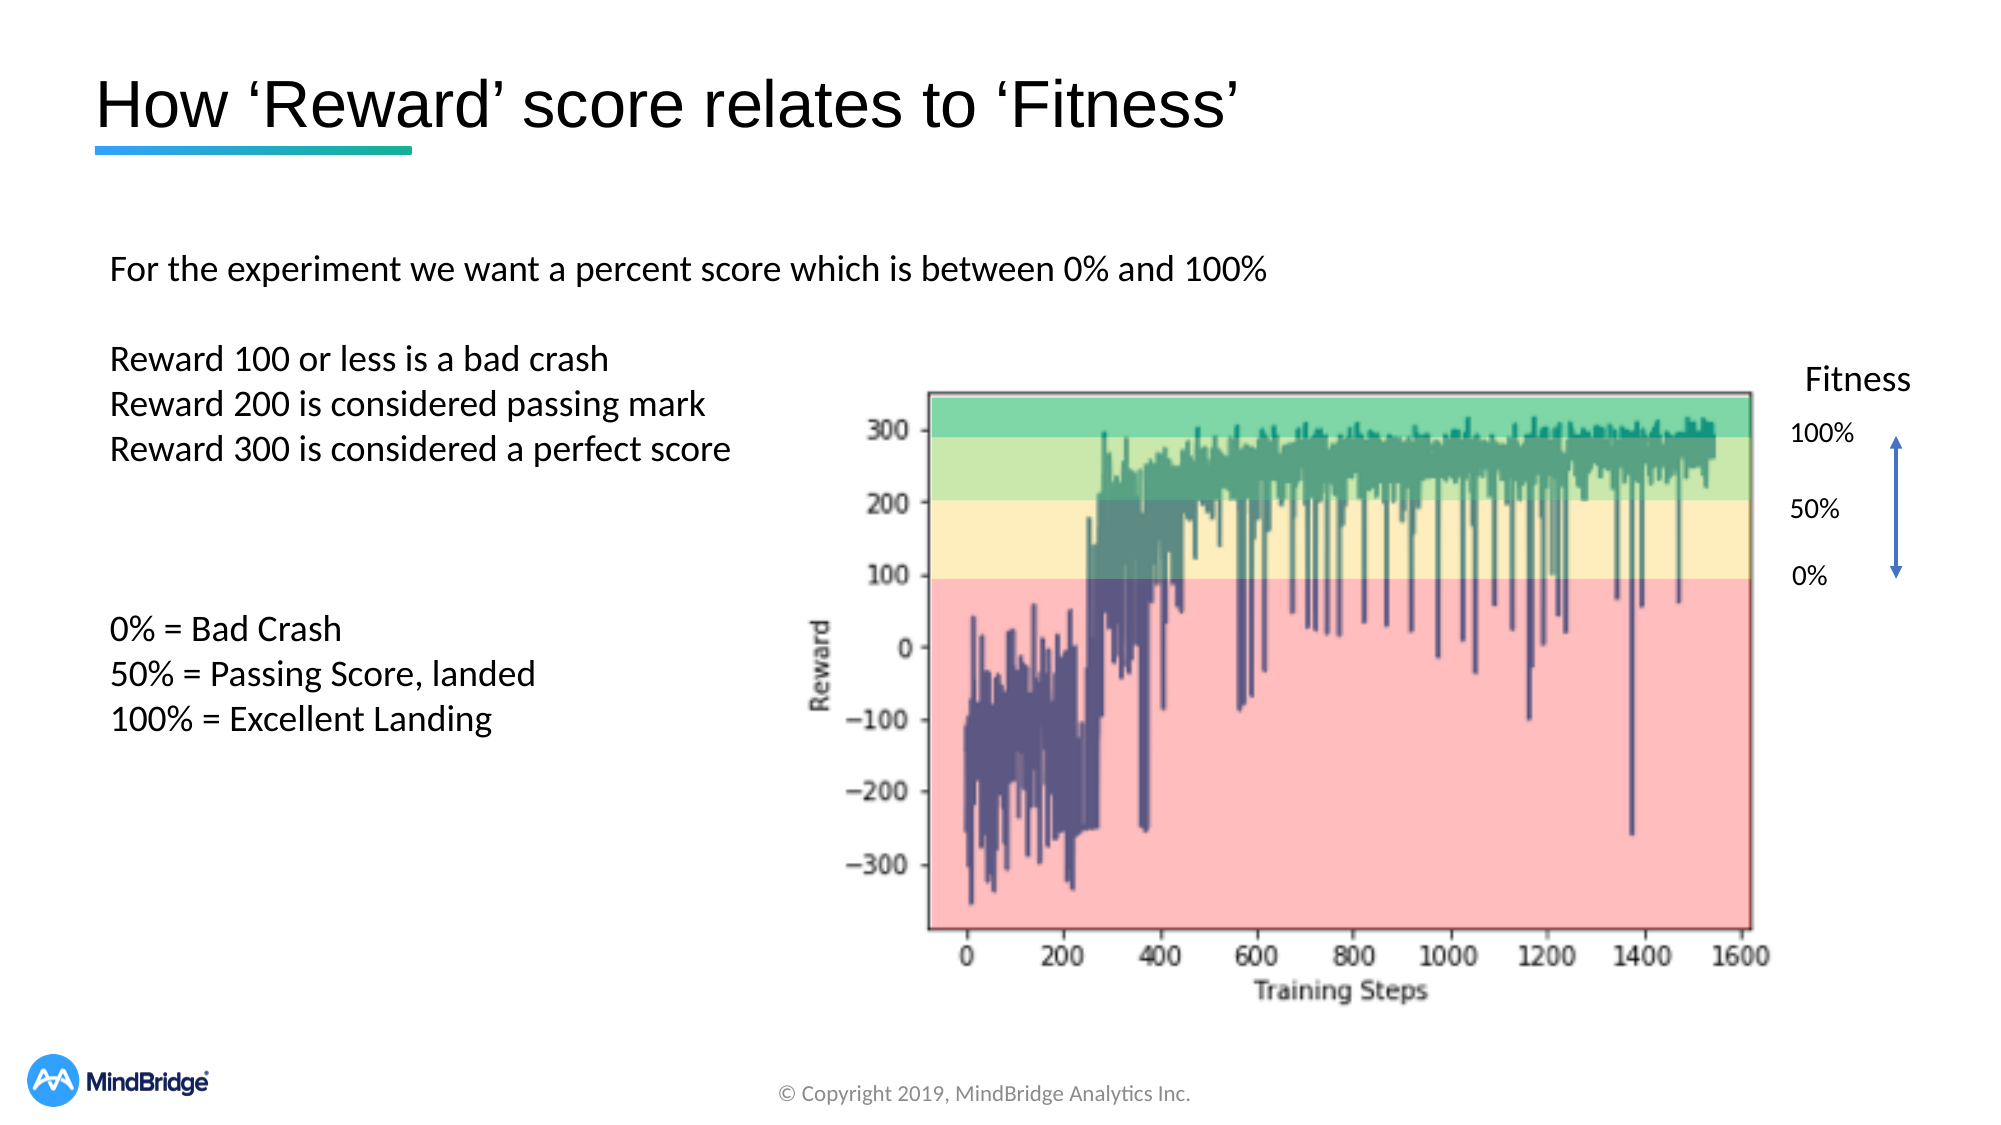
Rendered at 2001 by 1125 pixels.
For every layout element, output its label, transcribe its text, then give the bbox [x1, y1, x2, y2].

text_box 0% [1811, 548, 1843, 599]
text_box 50% [1811, 482, 1855, 532]
list How ‘Reward’ score relates to ‘Fitness’ [80, 62, 1824, 135]
picture [27, 1054, 209, 1107]
text_box Fitness [1790, 346, 1927, 407]
text_box For the experiment we want a percent score which is between 0% and 100% Reward 100 or less is a bad crash Reward 200 is considered passing mark Reward 300 is considered a perfect score 0% = Bad Crash 50% = Passing Score, landed 100% = Excellent Landing [94, 236, 1284, 882]
text_box 100% [1811, 407, 1870, 456]
picture [783, 359, 1811, 1033]
